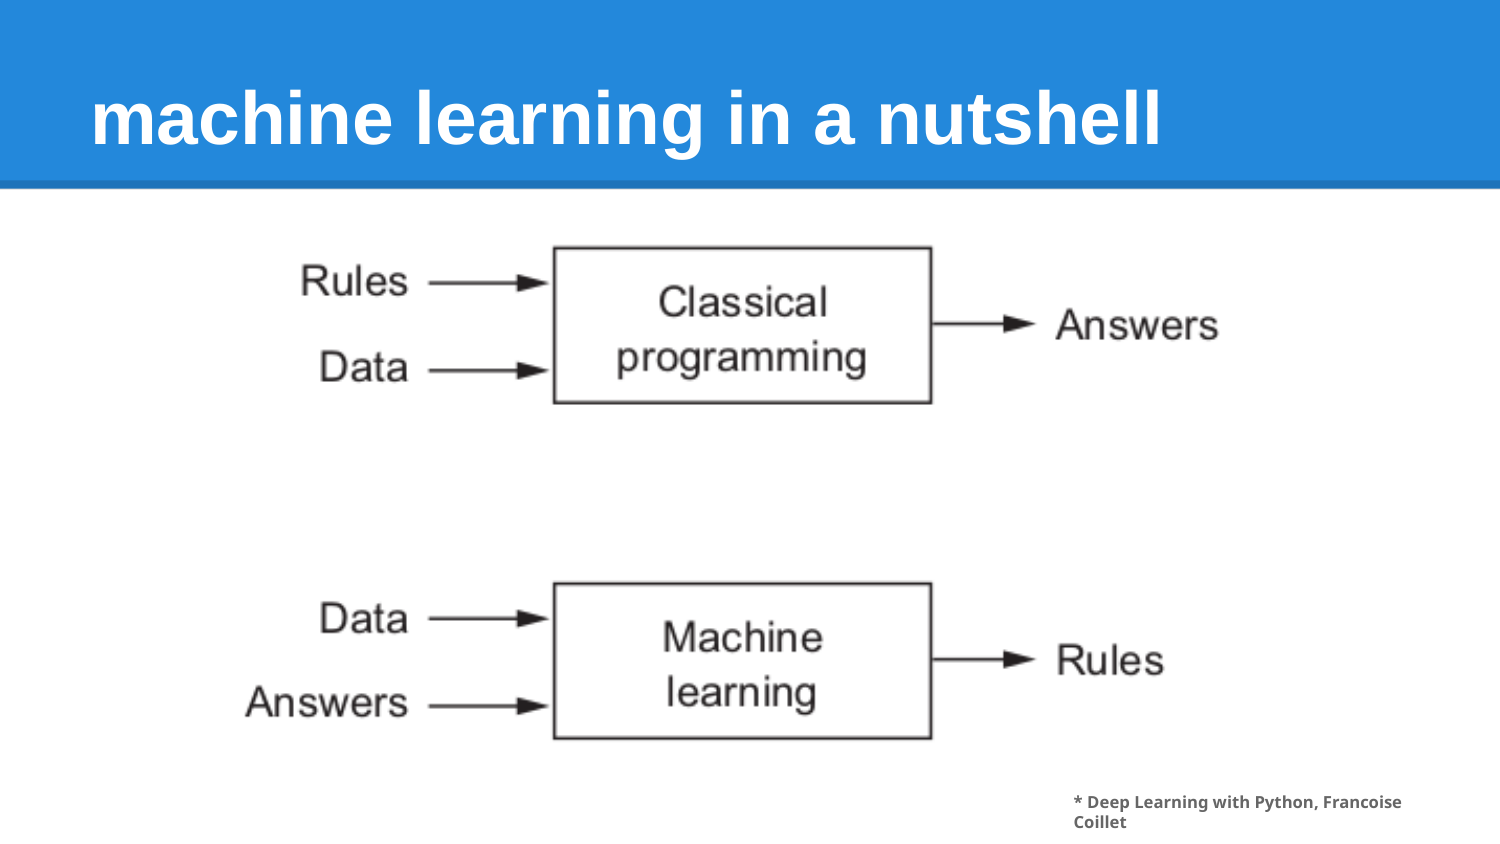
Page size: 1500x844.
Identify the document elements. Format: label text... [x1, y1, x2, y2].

picture [185, 208, 1251, 778]
title machine learning in a nutshell [75, 33, 1425, 175]
text_box * Deep Learning with Python, Francoise Coillet [1058, 777, 1473, 821]
